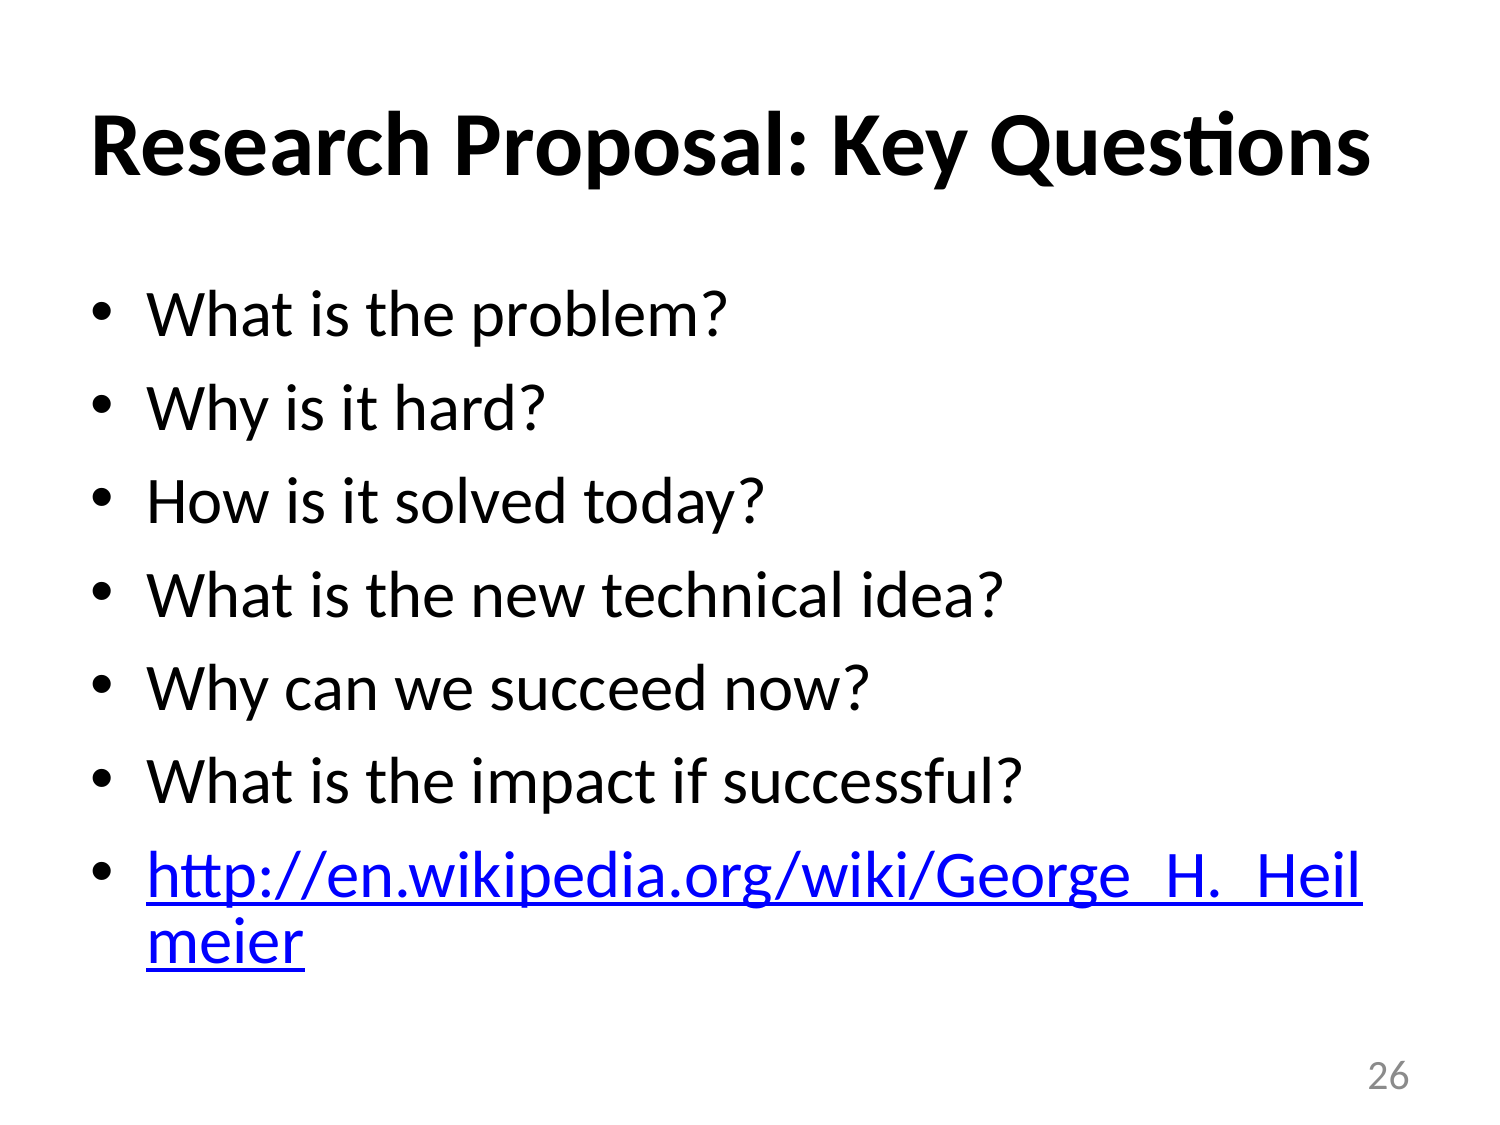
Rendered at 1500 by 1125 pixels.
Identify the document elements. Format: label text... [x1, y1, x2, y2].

list What is the problem? Why is it hard? How is it solved today? What is the new technical idea? Why can we succeed now? What is the impact if successful? http://en.wikipedia.org/wiki/George_H._Heilmeier [75, 262, 1425, 1005]
title Research Proposal: Key Questions [75, 45, 1425, 233]
slide_number 26 [1074, 1042, 1425, 1103]
